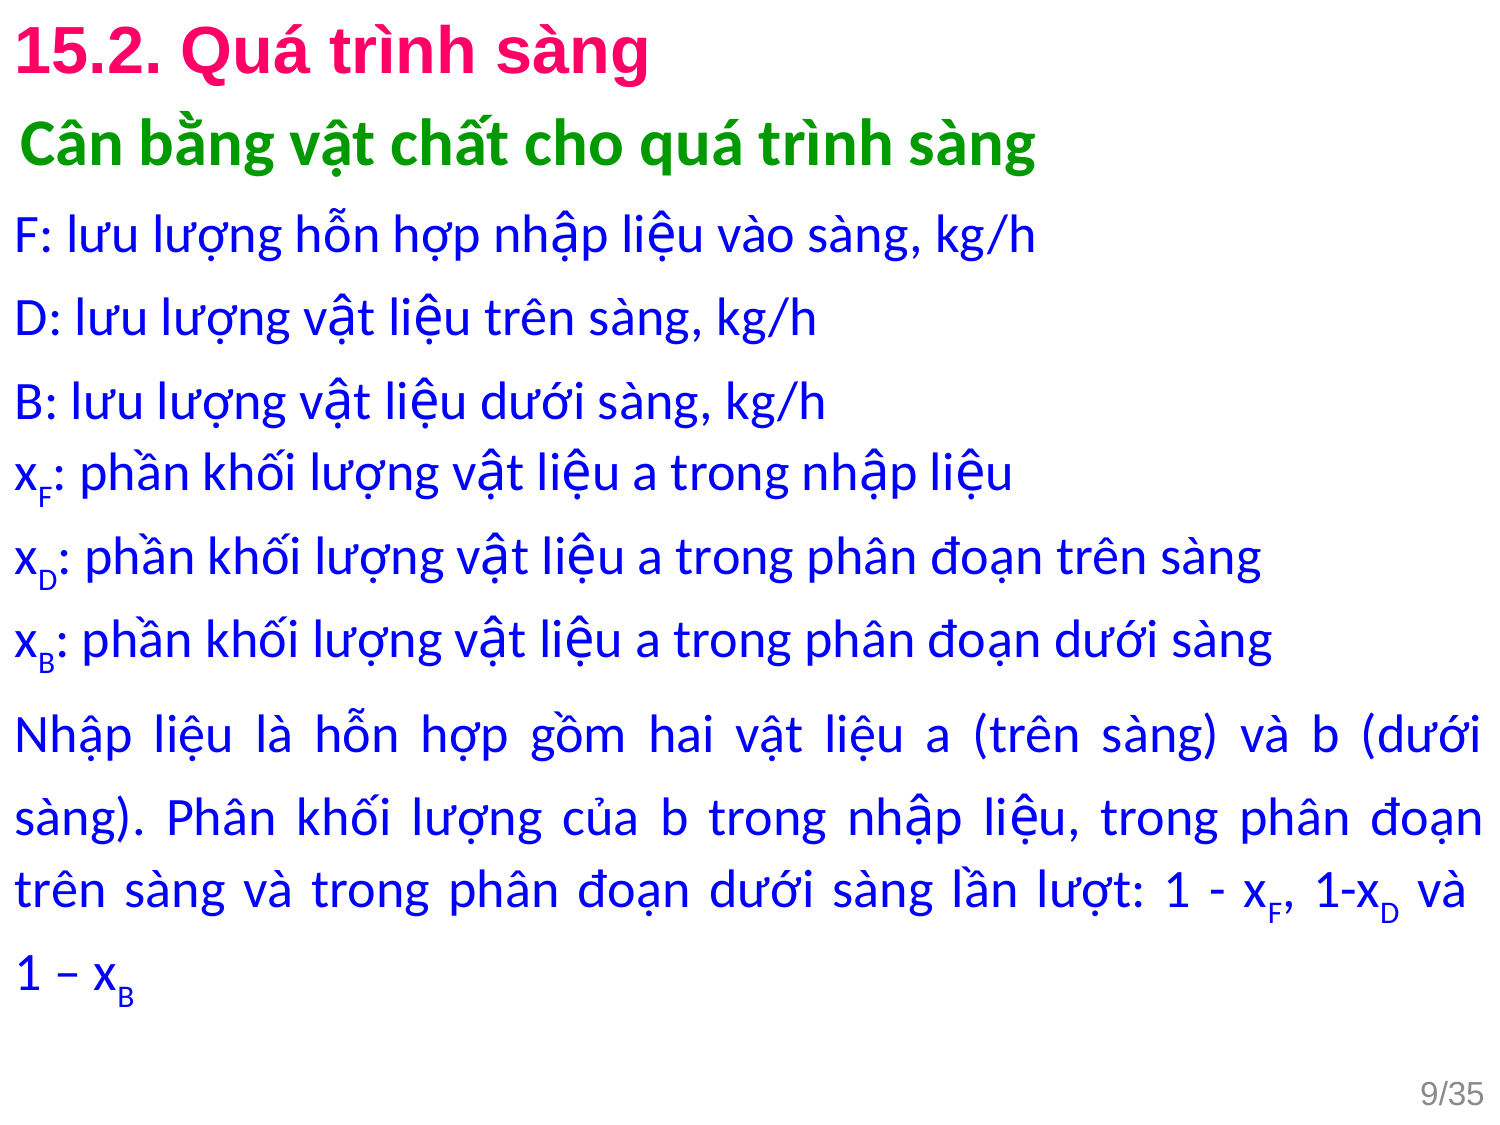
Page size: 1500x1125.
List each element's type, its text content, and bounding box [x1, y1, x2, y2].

text_box F: lưu lượng hỗn hợp nhập liệu vào sàng, kg/h D: lưu lượng vật liệu trên sàng, kg/h B: lưu lượng vật liệu dưới sàng, kg/h xF: phần khối lượng vật liệu a trong nhập liệu xD: phần khối lượng vật liệu a trong phân đoạn trên sàng xB: phần khối lượng vật liệu a trong phân đoạn dưới sàng Nhập liệu là hỗn hợp gồm hai vật liệu a (trên sàng) và b (dưới sàng). Phân khối lượng của b trong nhập liệu, trong phân đoạn trên sàng và trong phân đoạn dưới sàng lần lượt: 1 - xF, 1-xD và 1 – xB [0, 172, 1500, 1021]
slide_number 9/35 [1149, 1062, 1500, 1123]
text_box 15.2. Quá trình sàng [0, 0, 1500, 95]
text_box Cân bằng vật chất cho quá trình sàng [5, 91, 1052, 172]
